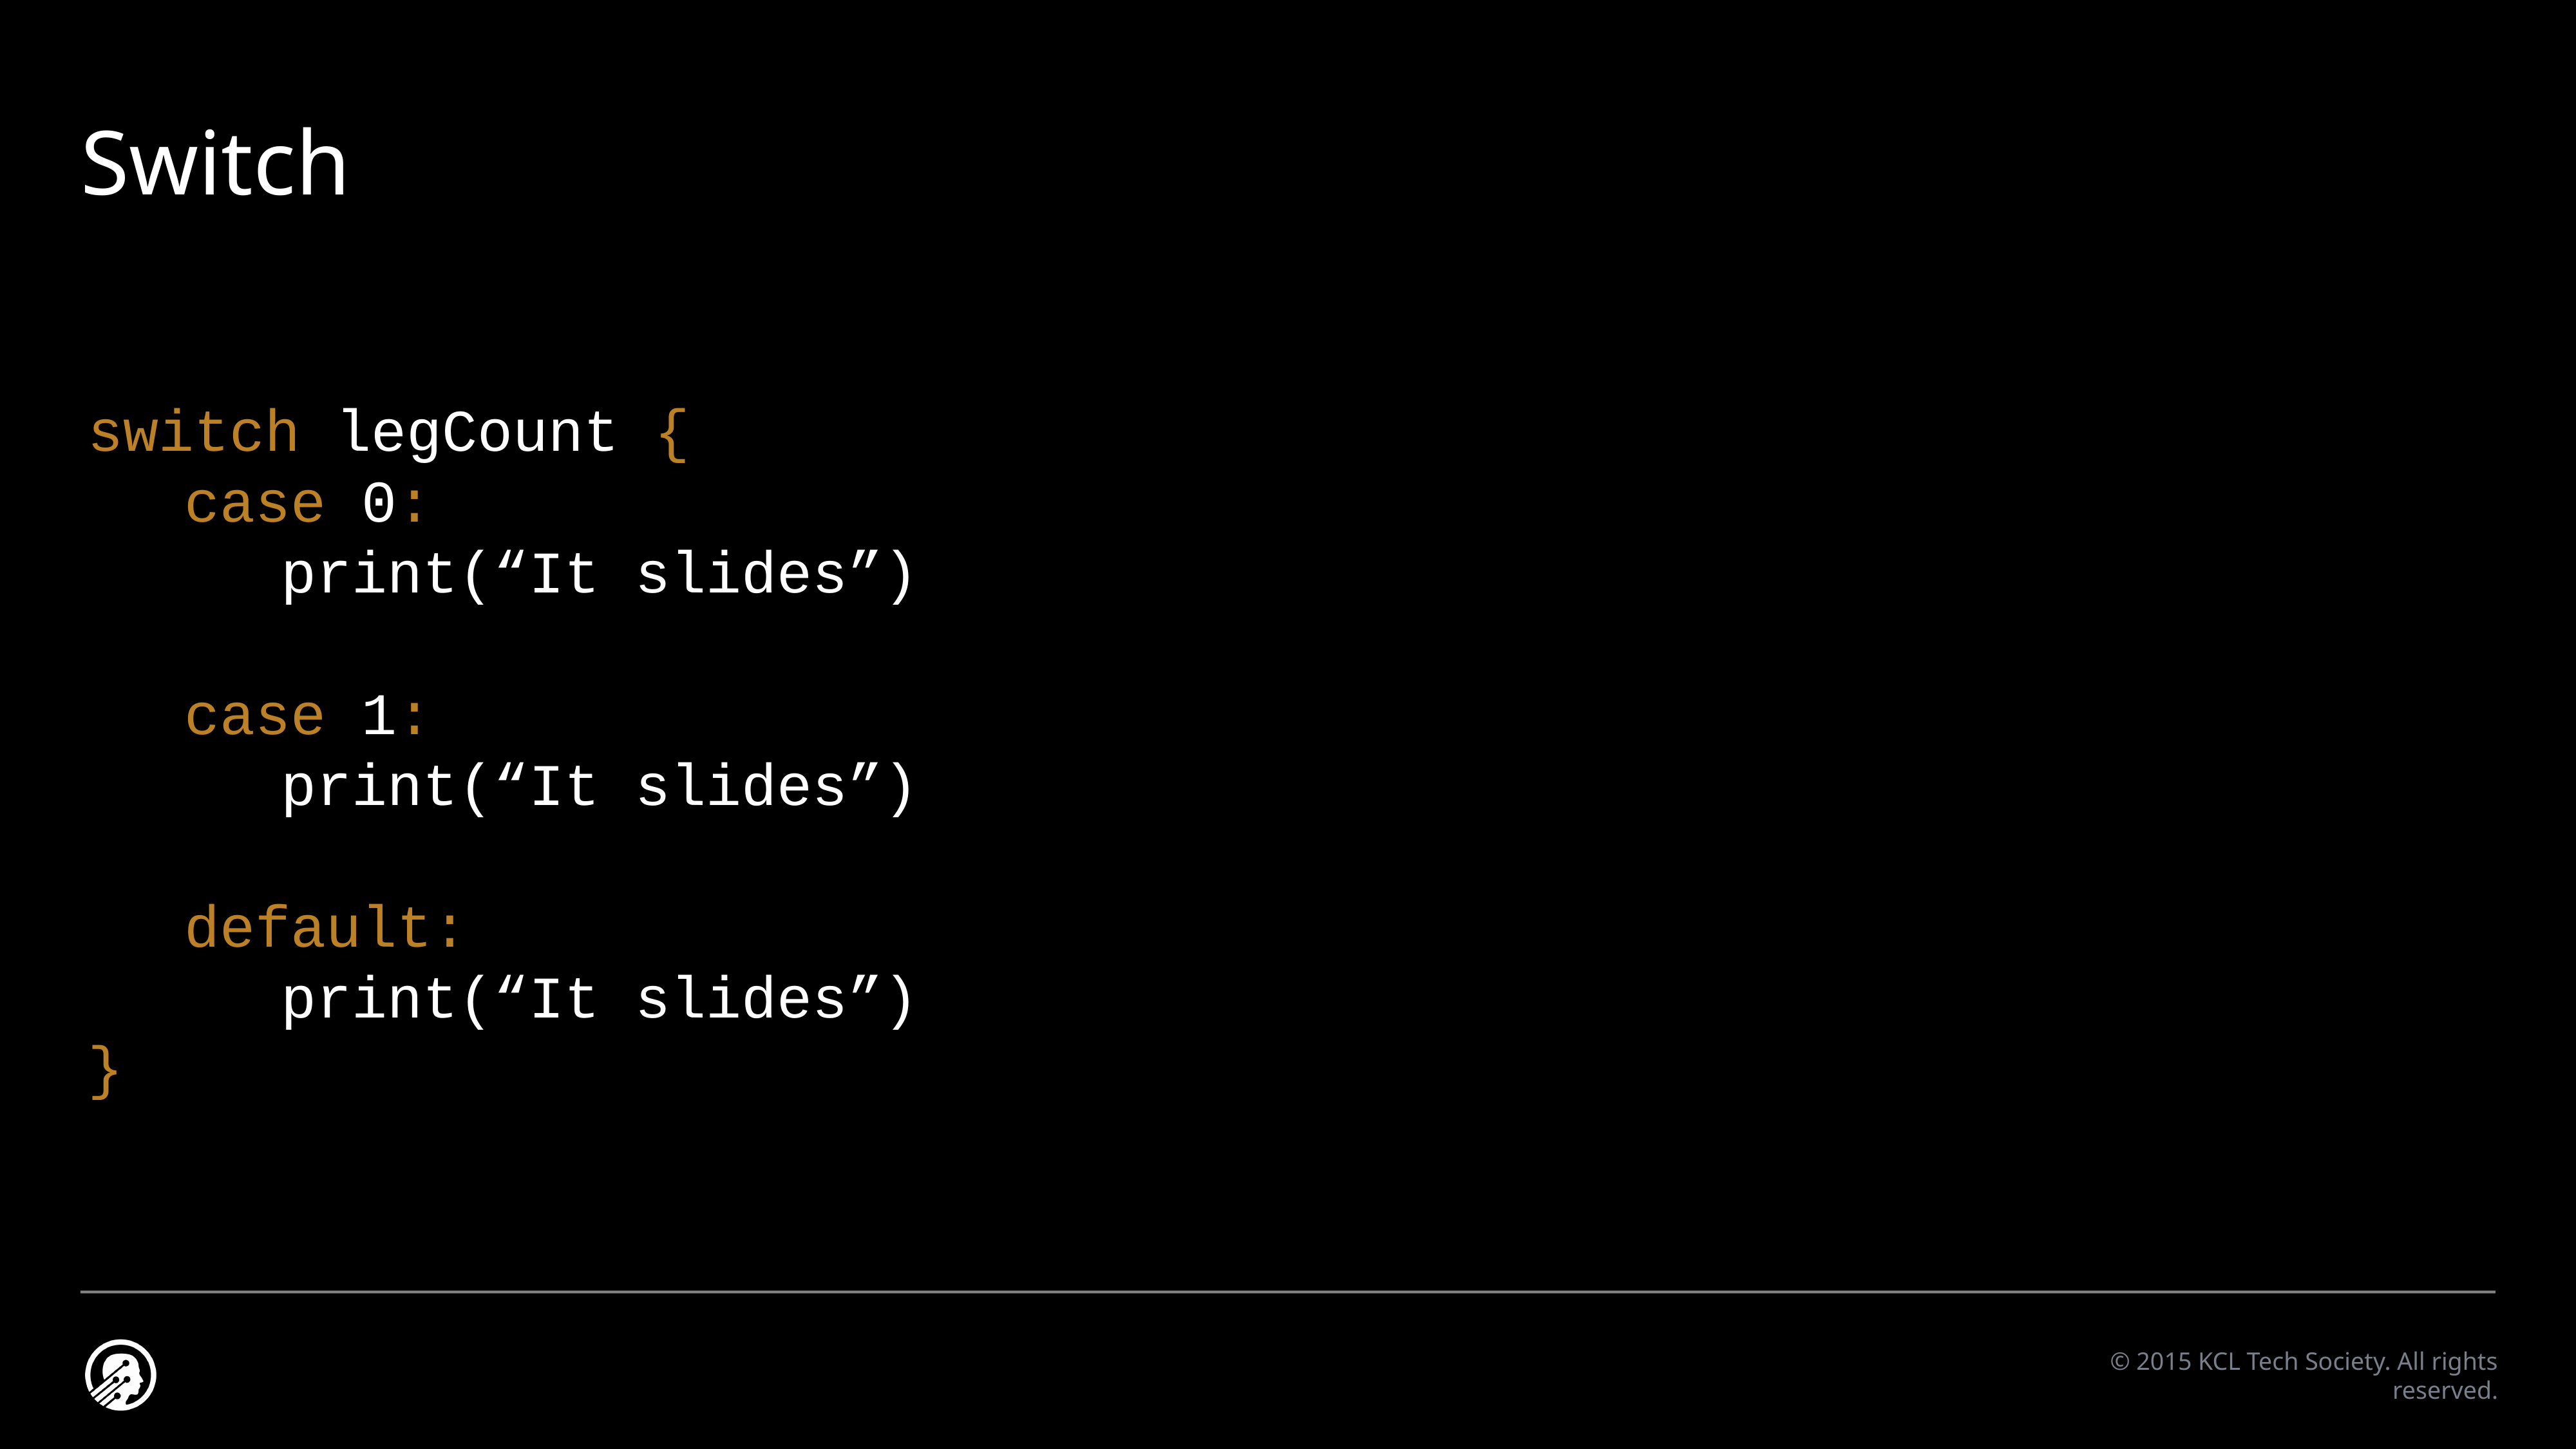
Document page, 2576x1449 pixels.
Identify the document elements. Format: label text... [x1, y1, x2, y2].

picture [80, 1334, 160, 1416]
title Switch [80, 80, 1636, 213]
text_box switch legCount { case 0: print(“It slides”) case 1: print(“It slides”) default: print(“It slides”) } [80, 384, 1746, 1108]
text_box © 2015 KCL Tech Society. All rights reserved. [2035, 1338, 2506, 1412]
